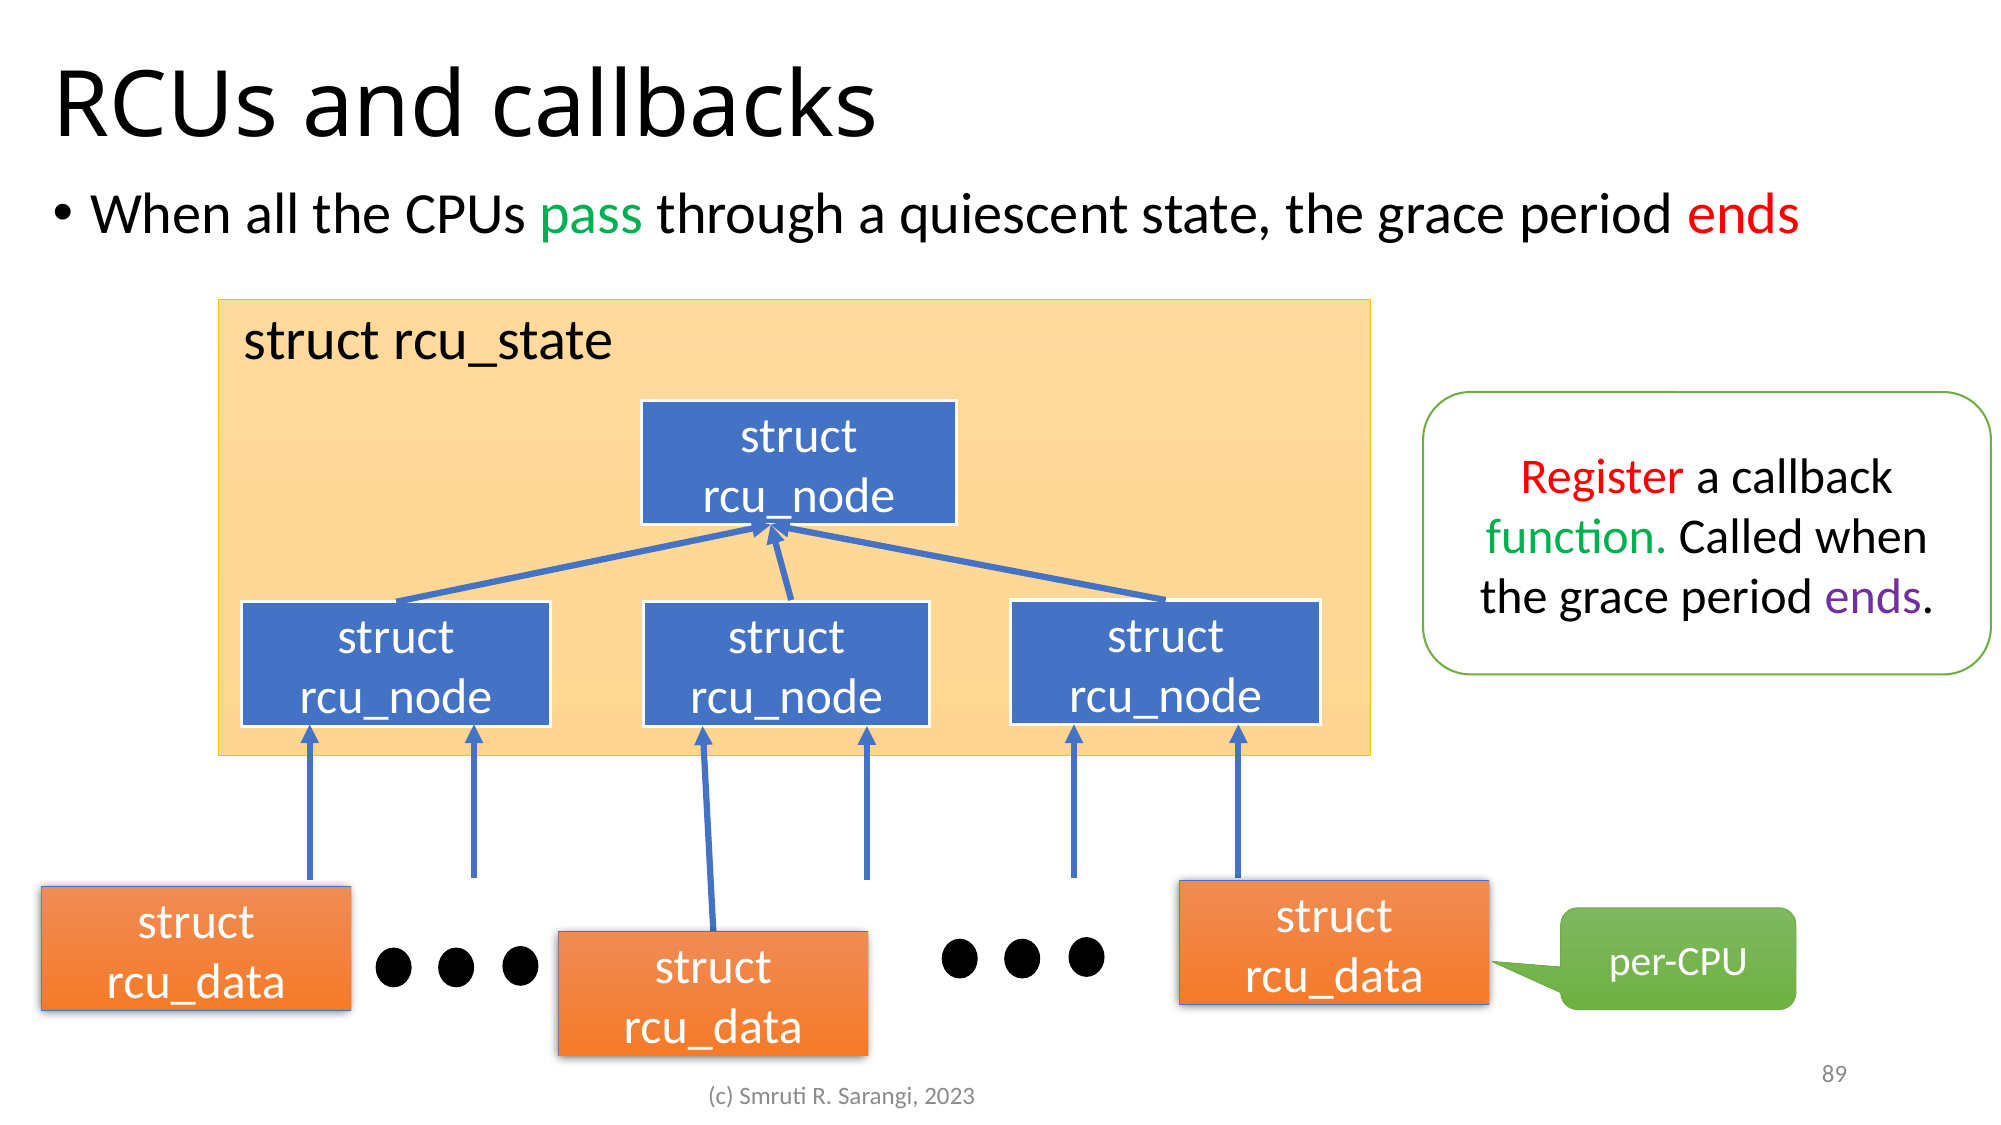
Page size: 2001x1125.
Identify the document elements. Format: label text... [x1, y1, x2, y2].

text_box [396, 524, 771, 602]
text_box struct rcu_data [41, 886, 352, 1011]
text_box [941, 938, 978, 979]
text_box struct rcu_data [1179, 880, 1490, 1005]
text_box struct rcu_node [642, 601, 931, 728]
text_box [1004, 938, 1041, 979]
text_box [218, 299, 1371, 756]
text_box struct rcu_node [640, 399, 958, 524]
text_box per-CPU [1491, 907, 1797, 1011]
slide_number 89 [1412, 1042, 1863, 1103]
text_box struct rcu_data [558, 931, 869, 1056]
footer (c) Smruti R. Sarangi, 2023 [504, 1065, 1180, 1125]
text_box struct rcu_node [1009, 598, 1322, 726]
text_box [438, 947, 475, 988]
title RCUs and callbacks [37, 0, 1763, 175]
text_box [502, 946, 539, 986]
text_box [702, 726, 714, 932]
list When all the CPUs pass through a quiescent state, the grace period ends [37, 175, 1892, 327]
text_box struct rcu_node [240, 600, 552, 728]
text_box Register a callback function. Called when the grace period ends. [1422, 390, 1992, 676]
text_box struct rcu_state [228, 293, 629, 379]
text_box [770, 524, 1166, 601]
text_box [1068, 937, 1105, 977]
text_box [375, 947, 412, 988]
